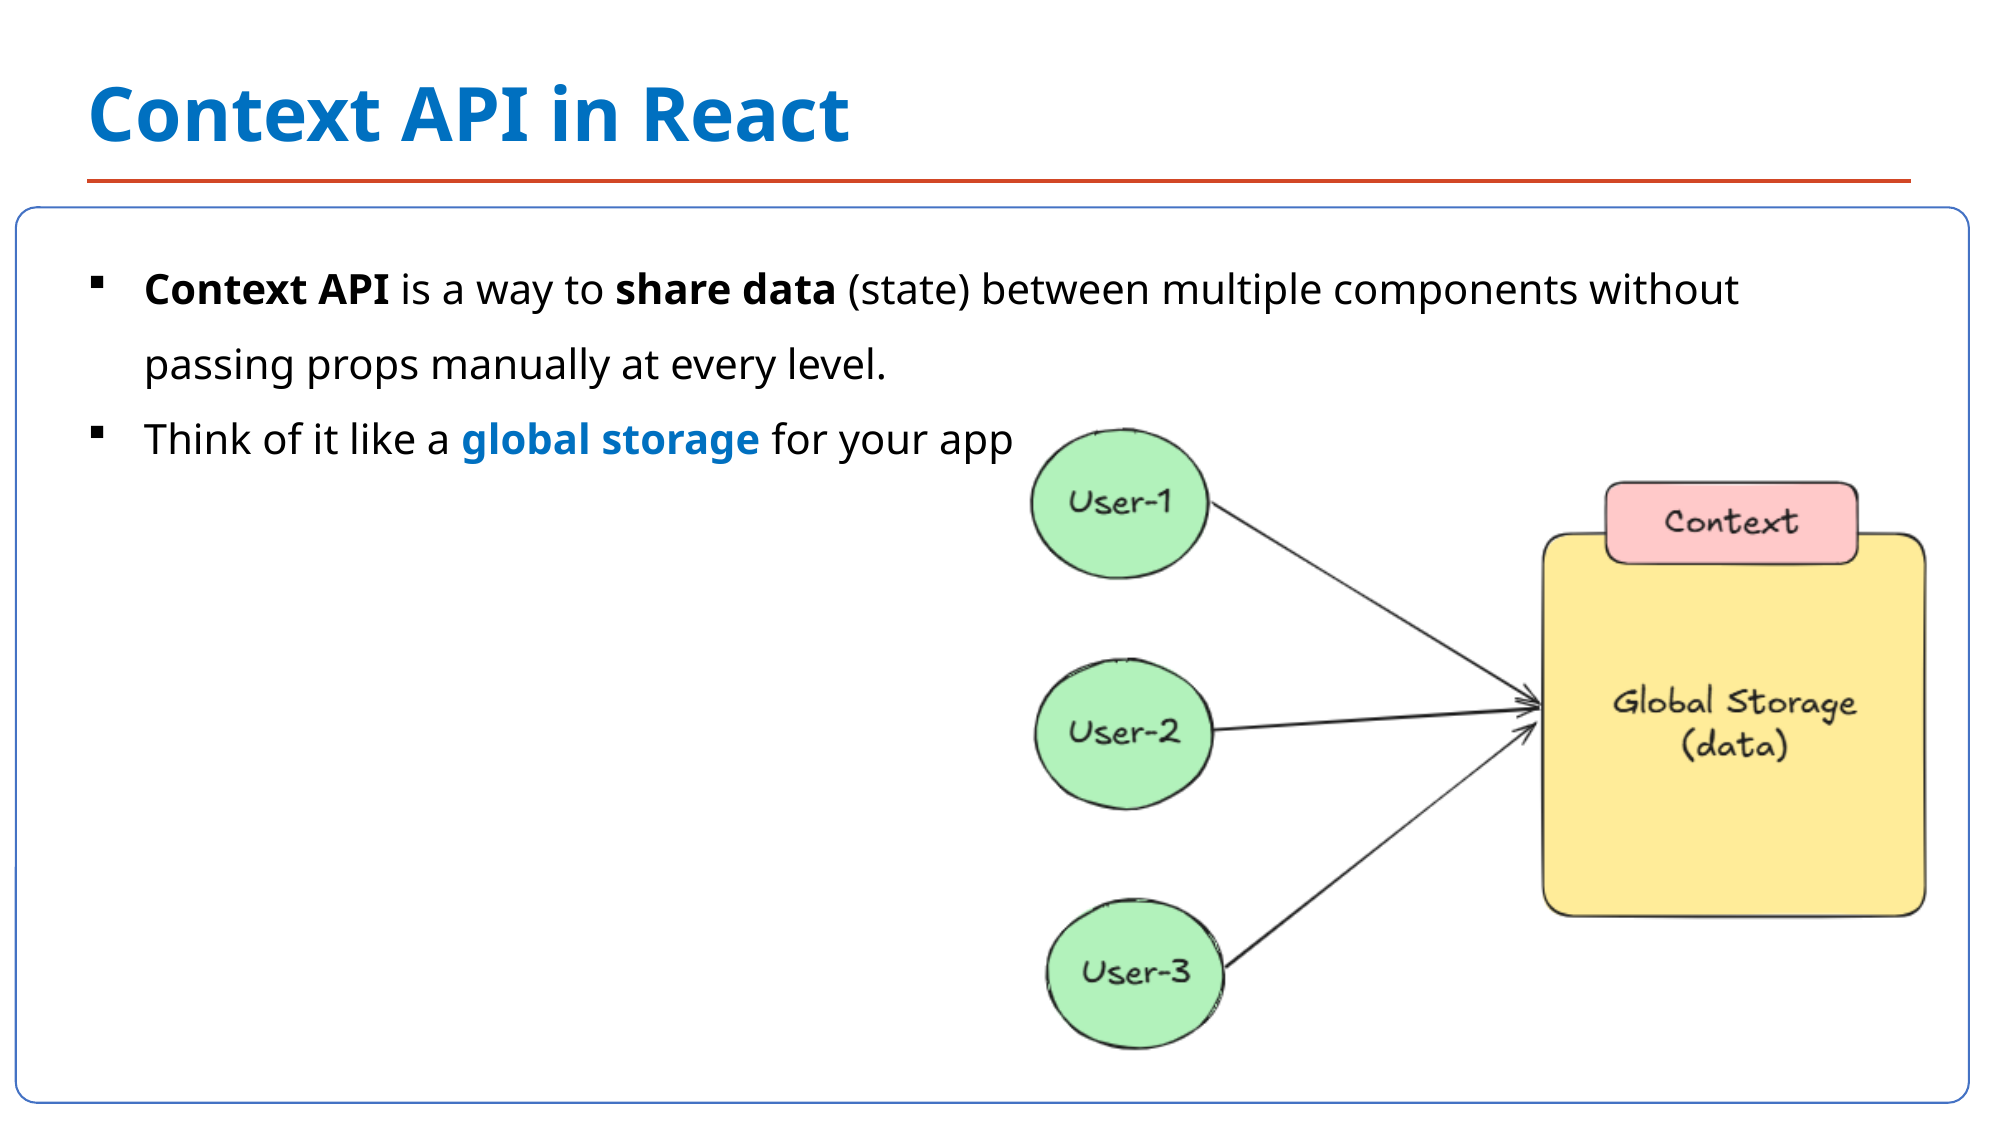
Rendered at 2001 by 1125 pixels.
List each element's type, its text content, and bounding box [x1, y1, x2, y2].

text_box Context API in React [72, 58, 1969, 151]
picture [1017, 408, 1937, 1067]
text_box Context API is a way to share data (state) between multiple components without passing props manually at every level. Think of it like a global storage for your app. [72, 230, 1911, 471]
text_box ` [14, 206, 1970, 1104]
